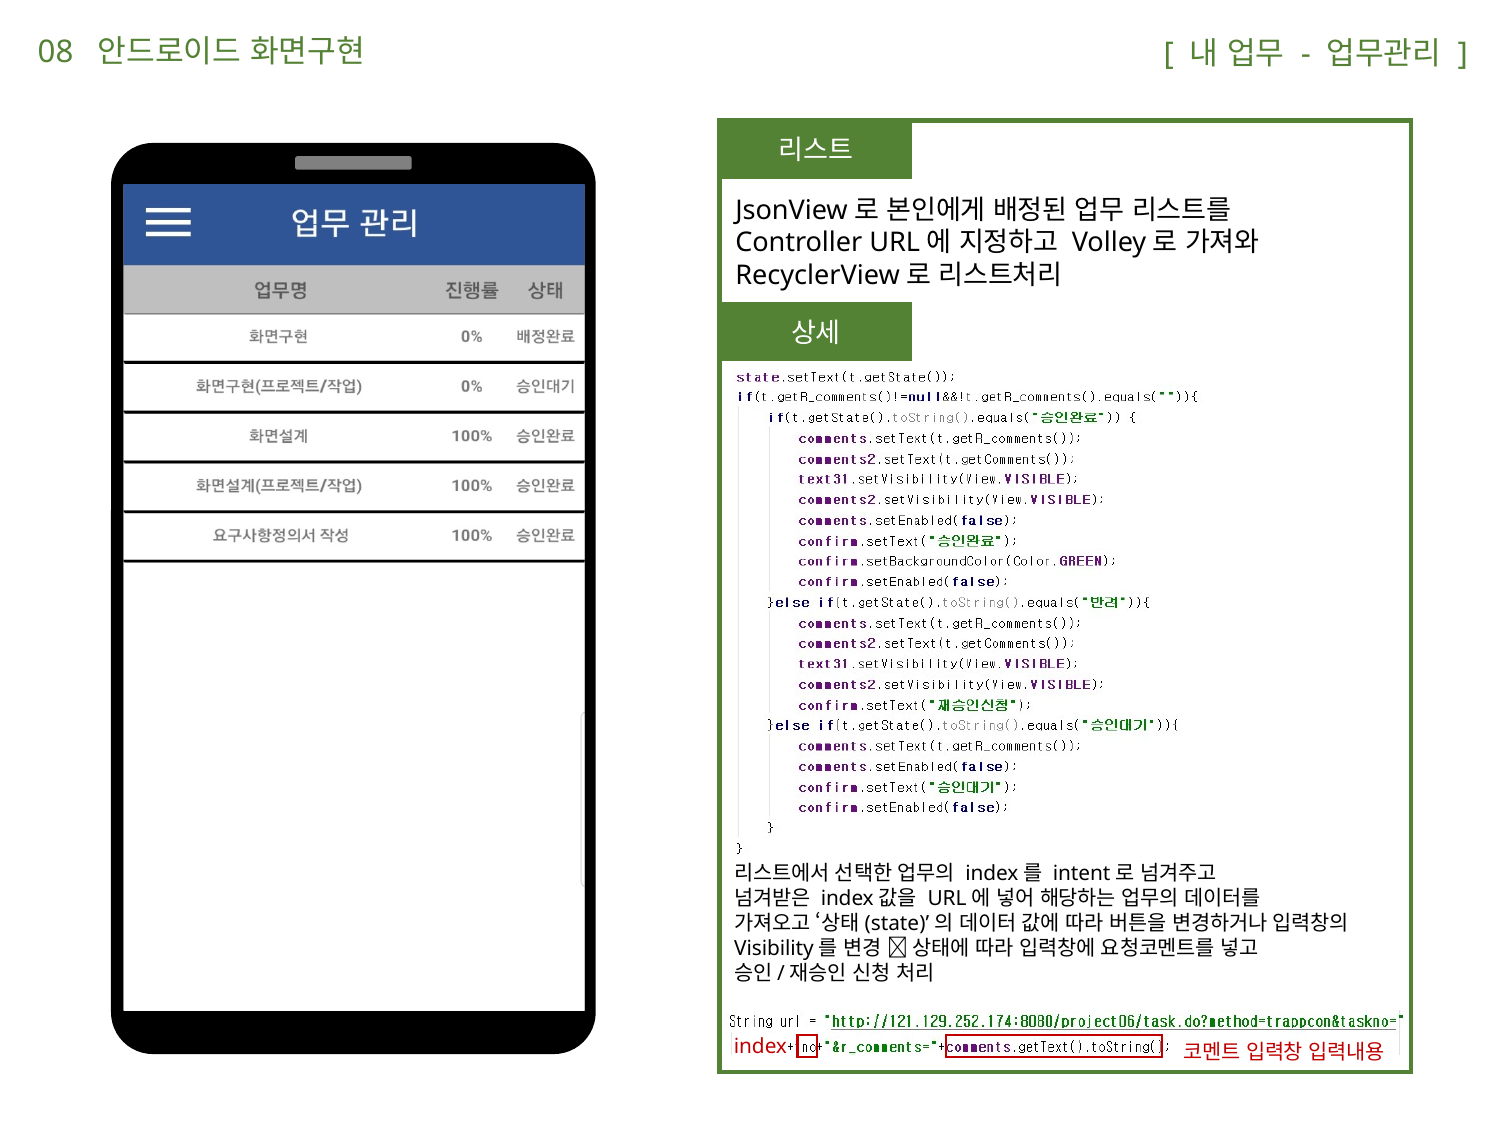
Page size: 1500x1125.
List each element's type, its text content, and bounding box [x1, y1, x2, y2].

text_box index [704, 1025, 817, 1066]
text_box JsonView로 본인에게 배정된 업무 리스트를 Controller URL에 지정하고 Volley로 가져와 RecyclerView로 리스트처리 [720, 184, 1412, 297]
text_box [718, 120, 1412, 1031]
text_box 08 안드로이드 화면구현 [22, 24, 464, 77]
text_box 리스트에서 선택한 업무의 index를 intent로 넘겨주고 넘겨받은 index값을 URL에 넣어 해당하는 업무의 데이터를 가져오고 ‘상태(state)’의 데이터 값에 따라 버튼을 변경하거나 입력창의 Visibility를 변경  상태에 따라 입력창에 요청코멘트를 넣고 승인/재승인 신청 처리 [719, 852, 1410, 1017]
picture [724, 1010, 1404, 1055]
text_box 코멘트 입력창 입력내용 [1144, 1031, 1424, 1072]
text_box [110, 142, 596, 1055]
picture [733, 369, 1203, 858]
picture [123, 184, 585, 1011]
text_box [718, 1055, 1412, 1073]
text_box 상세 [720, 302, 912, 361]
text_box [ 내 업무 - 업무관리 ] [761, 25, 1483, 78]
text_box 리스트 [720, 120, 912, 179]
